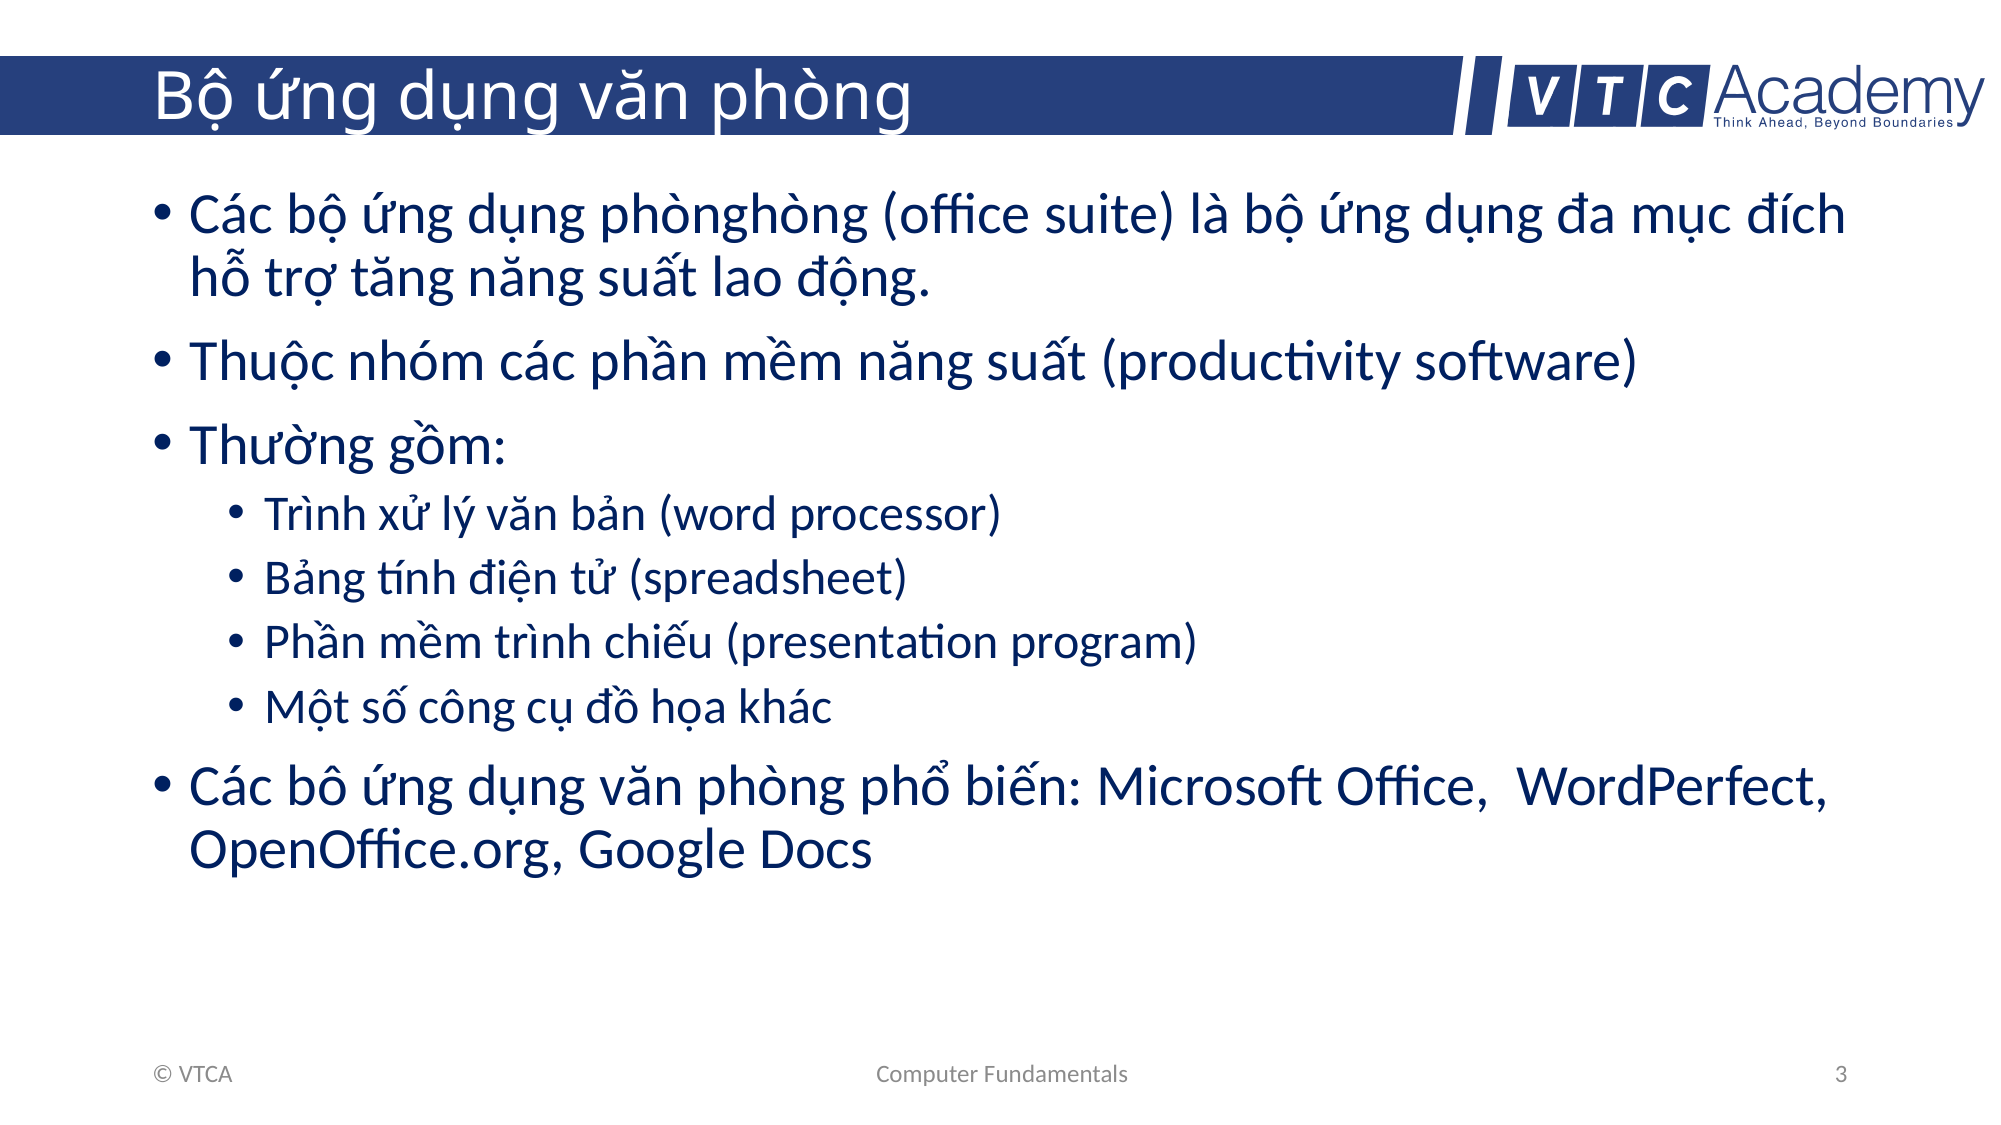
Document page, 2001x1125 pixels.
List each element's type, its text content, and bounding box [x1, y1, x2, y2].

slide_number 3 [1640, 1042, 1863, 1103]
list Các bộ ứng dụng phònghòng (office suite) là bộ ứng dụng đa mục đích hỗ trợ tăng năng suất lao động. Thuộc nhóm các phần mềm năng suất (productivity software) Thường gồm: Trình xử lý văn bản (word processor) Bảng tính điện tử (spreadsheet) Phần mềm trình chiếu (presentation program) Một số công cụ đồ họa khác Các bô ứng dụng văn phòng phổ biến: Microsoft Office, WordPerfect, OpenOffice.org, Google Docs [137, 176, 1890, 1103]
picture [0, 56, 137, 135]
picture [1863, 50, 2001, 144]
footer Computer Fundamentals [388, 1042, 1617, 1103]
slide_number © VTCA [137, 1042, 365, 1103]
title Bộ ứng dụng văn phòng [137, 43, 1863, 152]
